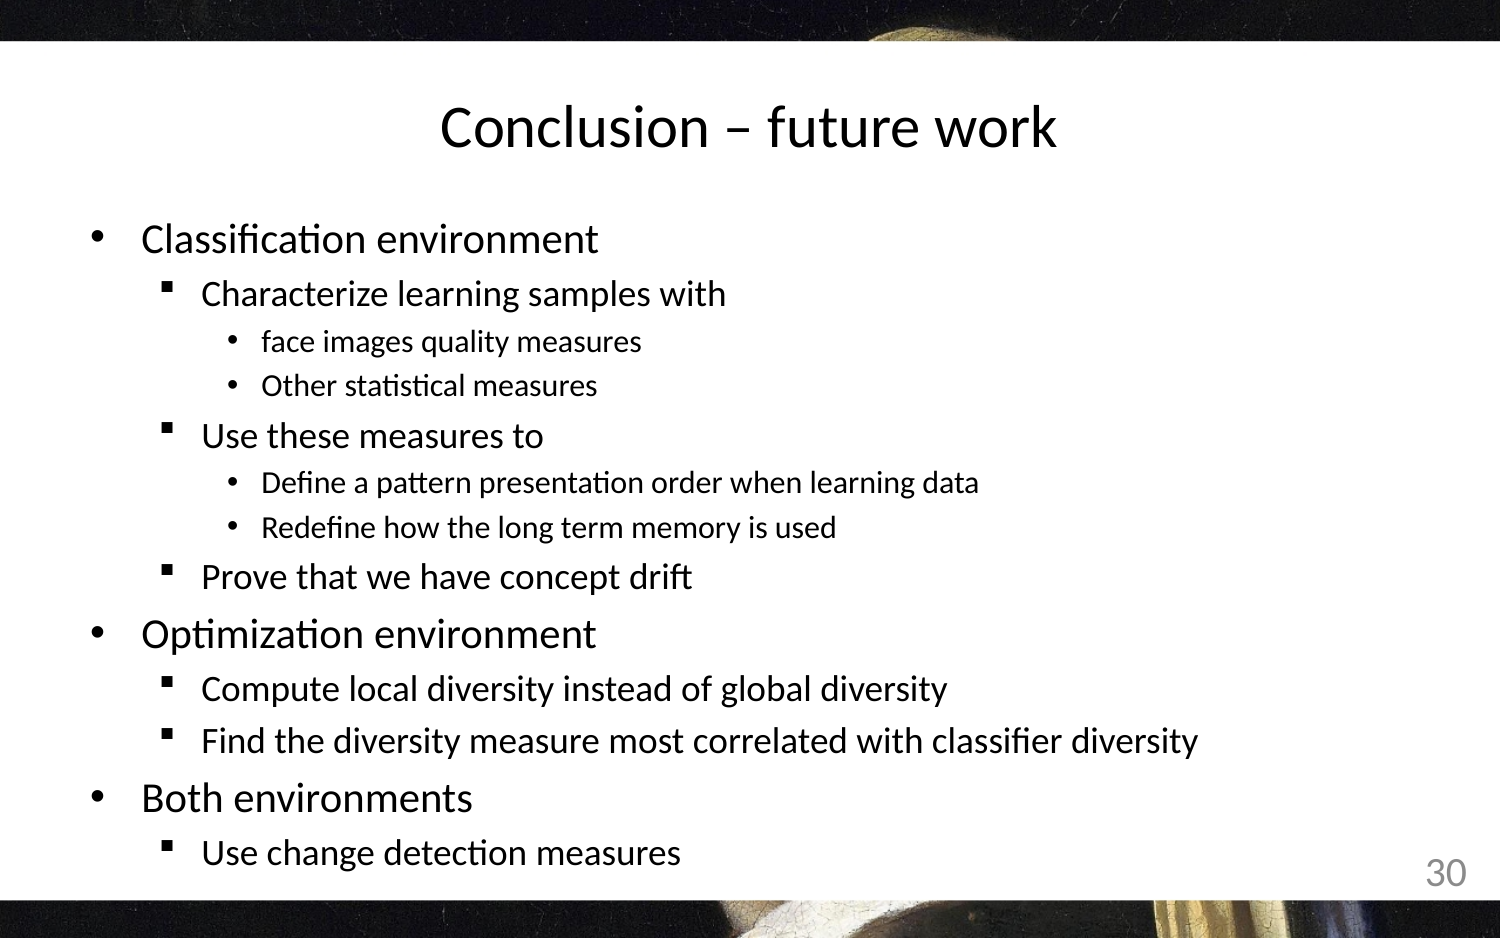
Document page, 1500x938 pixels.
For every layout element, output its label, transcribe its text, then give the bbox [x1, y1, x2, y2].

slide_number 30 [1376, 846, 1483, 893]
picture [0, 0, 1500, 938]
title Conclusion – future work [75, 78, 1425, 168]
list Classification environment Characterize learning samples with face images quality measures Other statistical measures Use these measures to Define a pattern presentation order when learning data Redefine how the long term memory is used Prove that we have concept drift Optimization environment Compute local diversity instead of global diversity Find the diversity measure most correlated with classifier diversity Both environments Use change detection measures [75, 202, 1425, 883]
